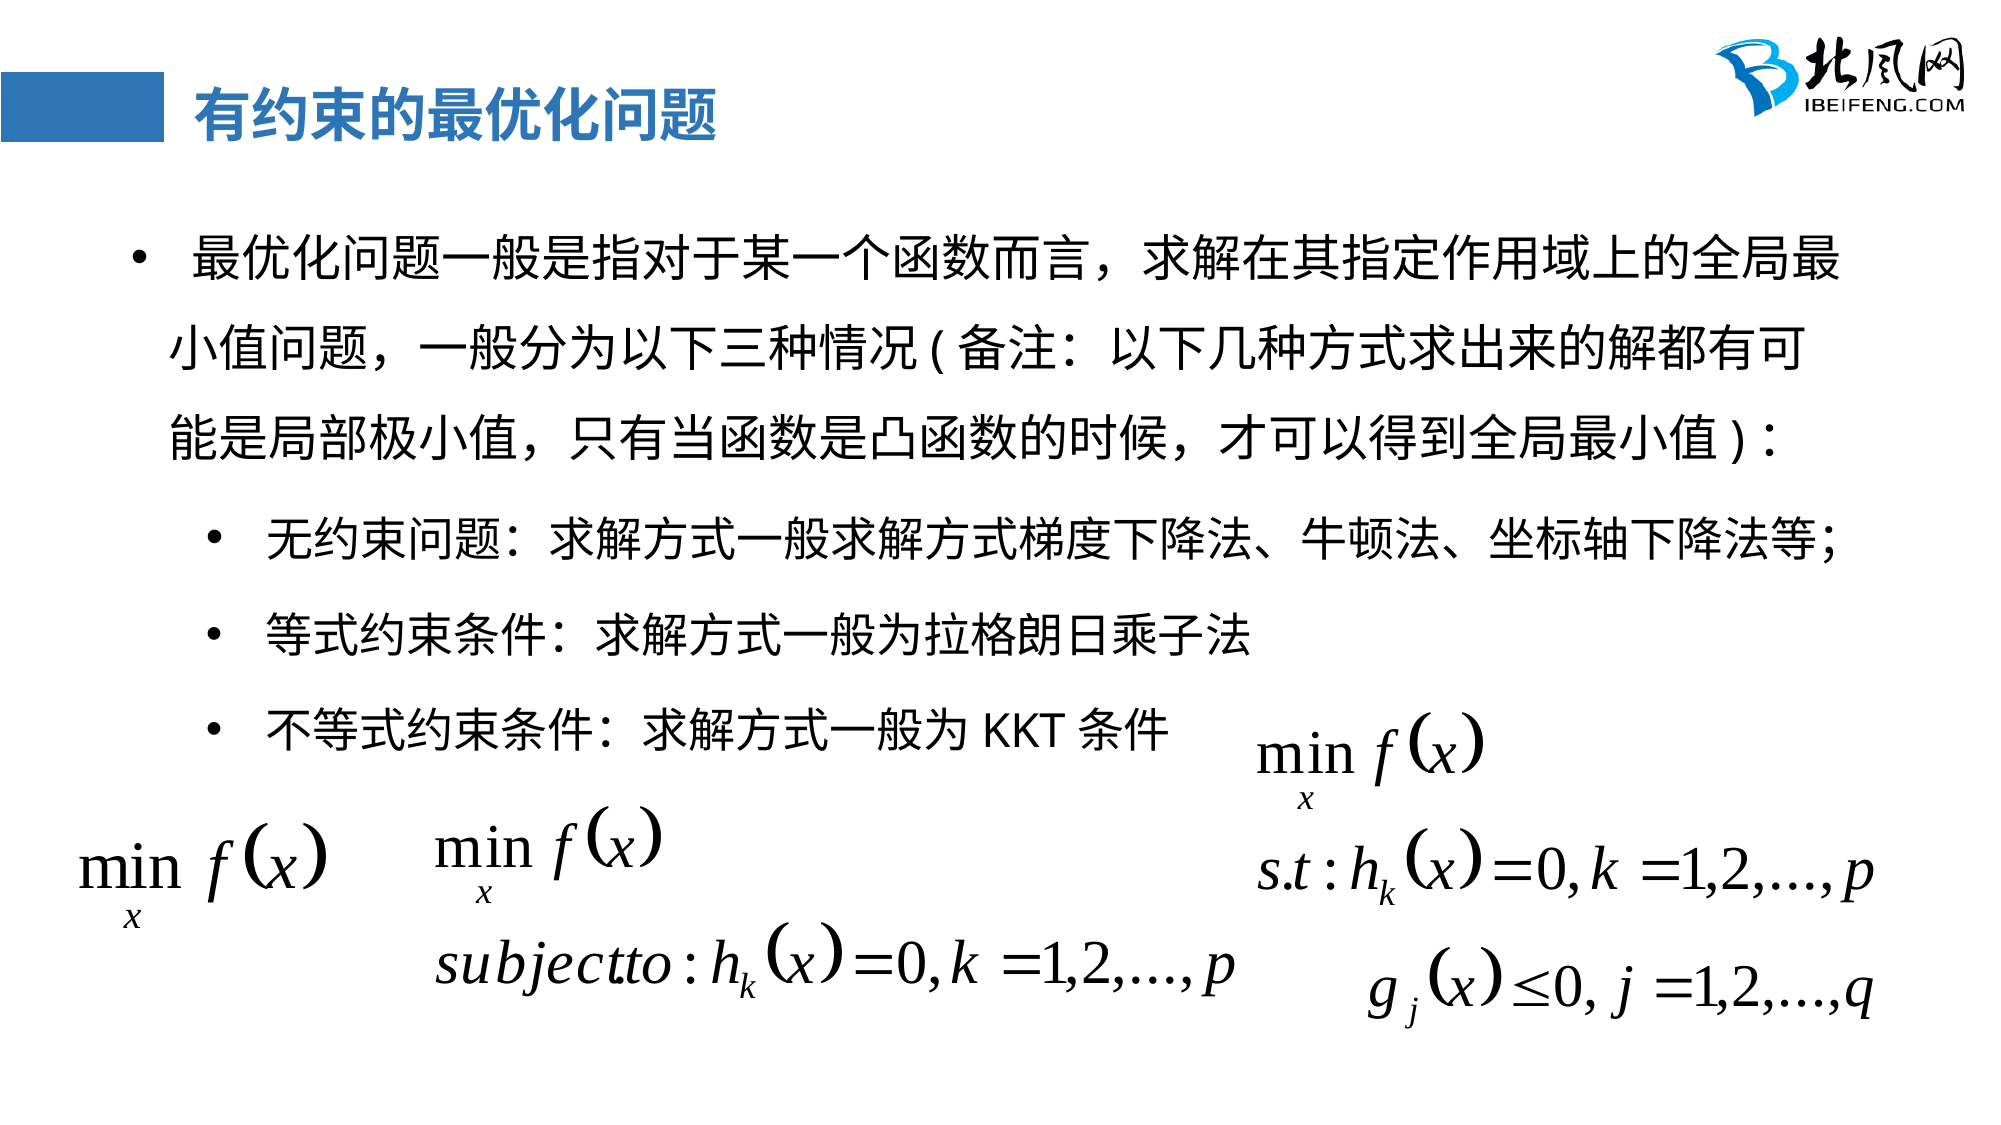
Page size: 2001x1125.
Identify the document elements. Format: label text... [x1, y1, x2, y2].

title 有约束的最优化问题 [178, 27, 1904, 208]
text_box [68, 820, 329, 946]
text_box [1246, 711, 1887, 1042]
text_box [424, 805, 1246, 1014]
list 最优化问题一般是指对于某一个函数而言，求解在其指定作用域上的全局最小值问题，一般分为以下三种情况(备注：以下几种方式求出来的解都有可能是局部极小值，只有当函数是凸函数的时候，才可以得到全局最小值)： 无约束问题：求解方式一般求解方式梯度下降法、牛顿法、坐标轴下降法等； 等式约束条件：求解方式一般为拉格朗日乘子法 不等式约束条件：求解方式一般为KKT条件 [115, 188, 1863, 1014]
picture [1904, 27, 1974, 119]
